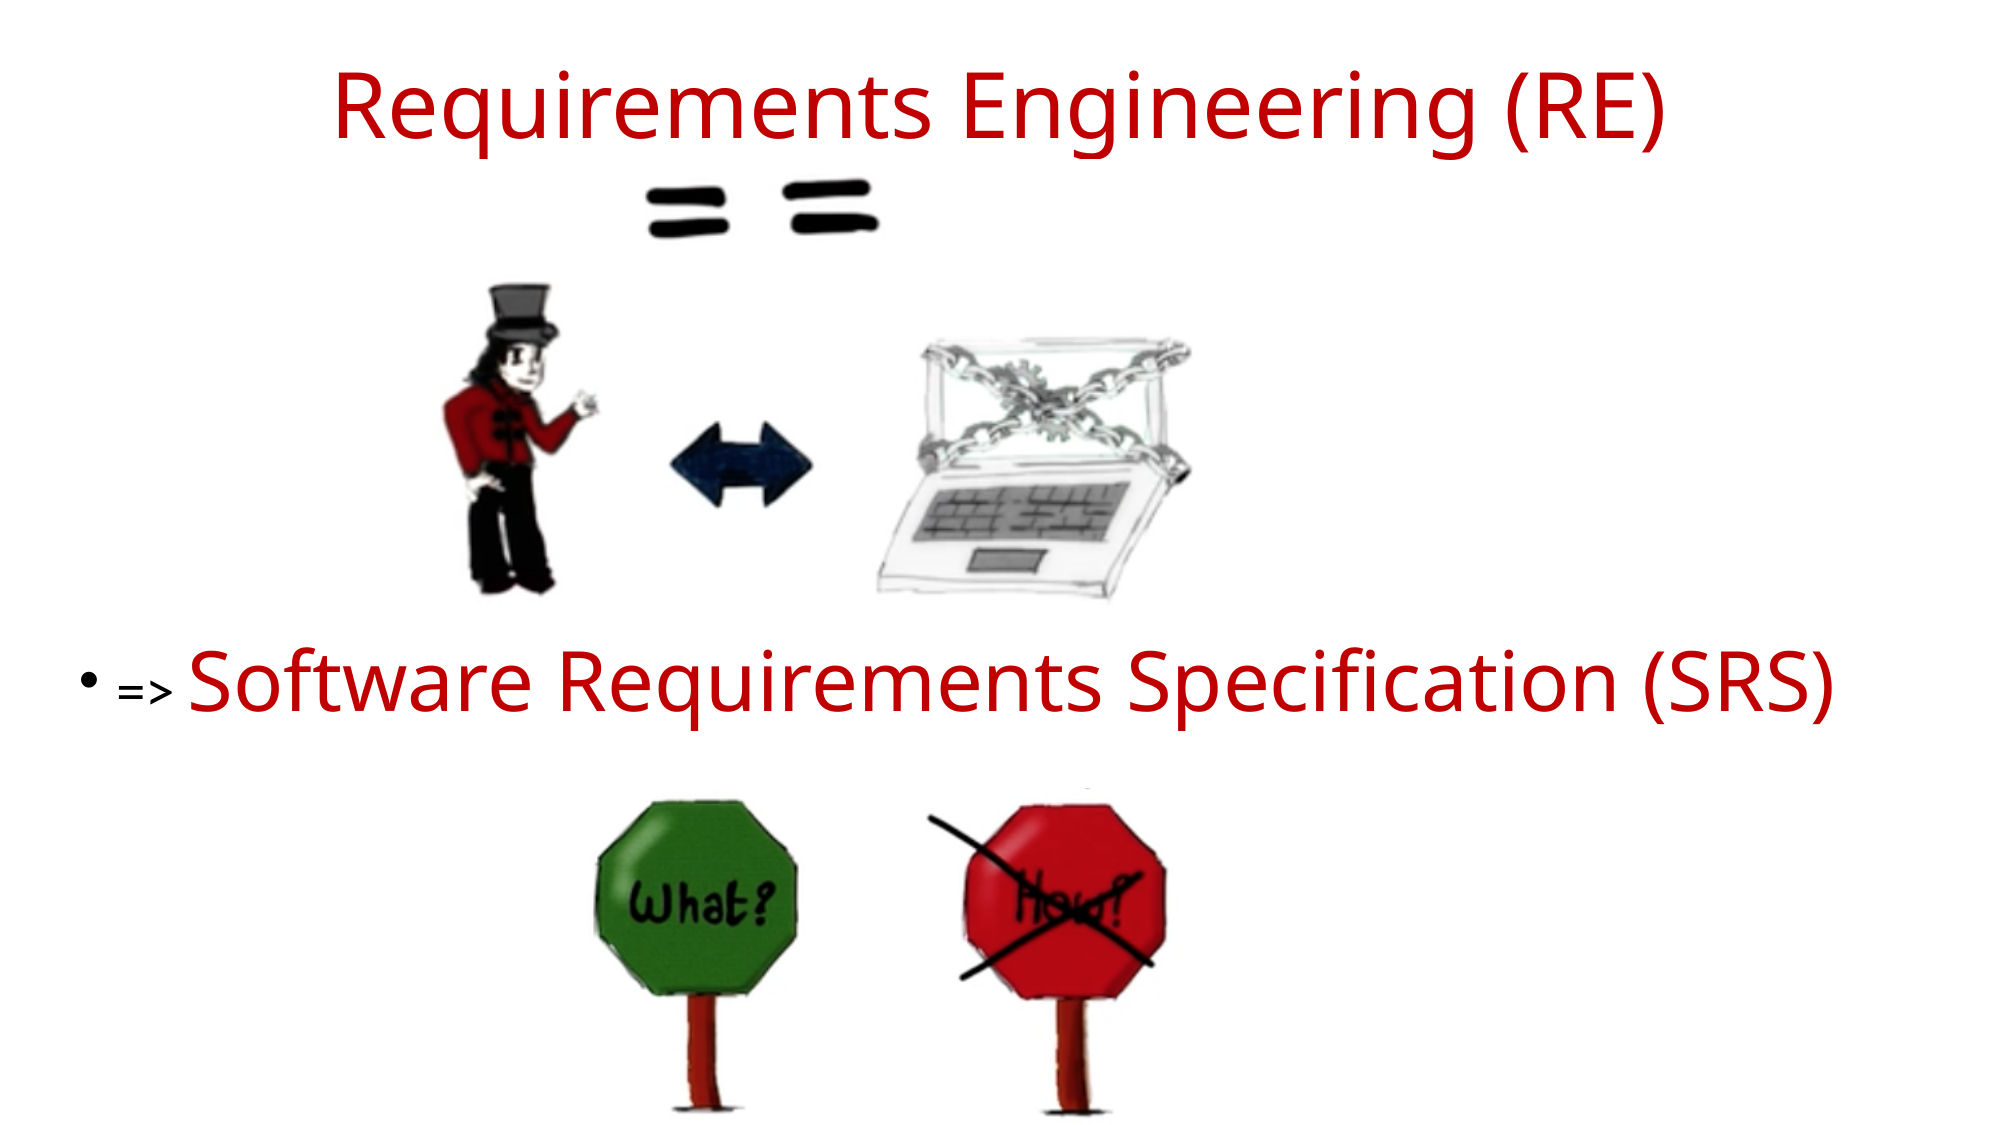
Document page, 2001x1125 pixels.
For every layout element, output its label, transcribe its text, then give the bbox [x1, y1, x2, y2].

picture [382, 159, 1261, 632]
picture [540, 788, 1233, 1125]
title Requirements Engineering (RE) [137, 0, 1863, 218]
list => Software Requirements Specification (SRS) [64, 631, 1936, 743]
